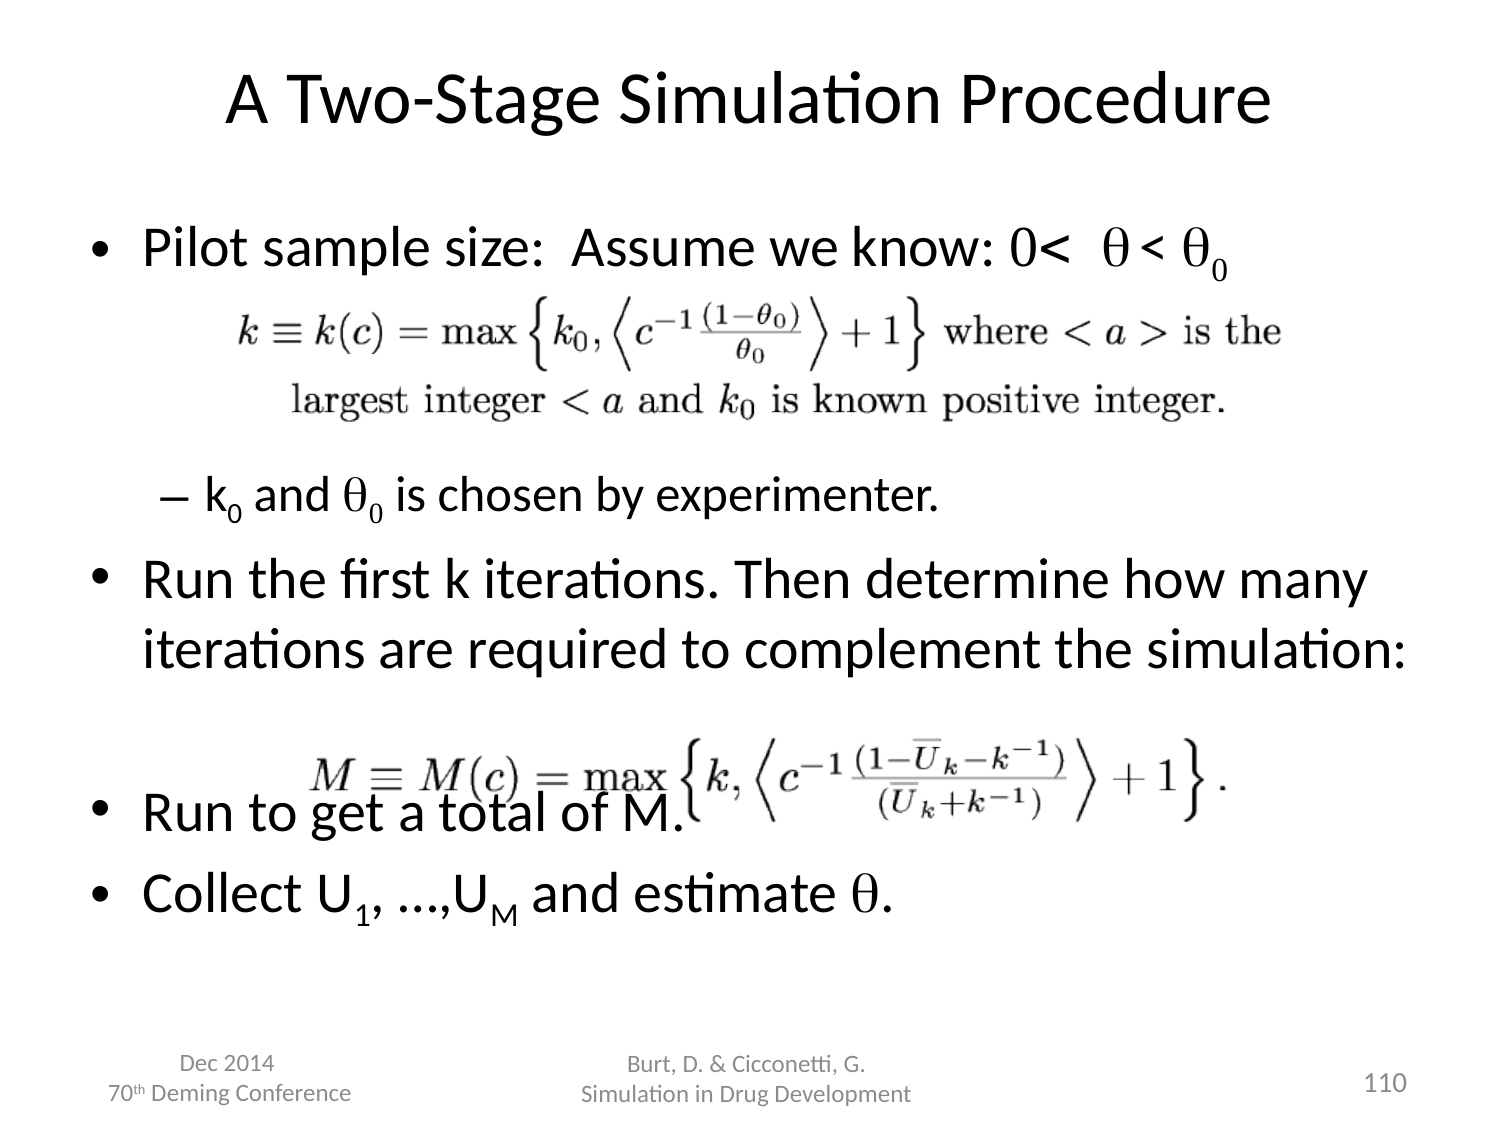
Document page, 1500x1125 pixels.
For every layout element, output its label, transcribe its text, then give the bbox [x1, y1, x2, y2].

picture [264, 698, 1241, 840]
list Pilot sample size: Assume we know: 0< q < q0 k0 and q0 is chosen by experimenter. Run the first k iterations. Then determine how many iterations are required to complement the simulation: Run to get a total of M. Collect U1, …,UM and estimate q. [75, 201, 1425, 1011]
title A Two-Stage Simulation Procedure [75, 23, 1425, 164]
picture [222, 289, 1294, 441]
